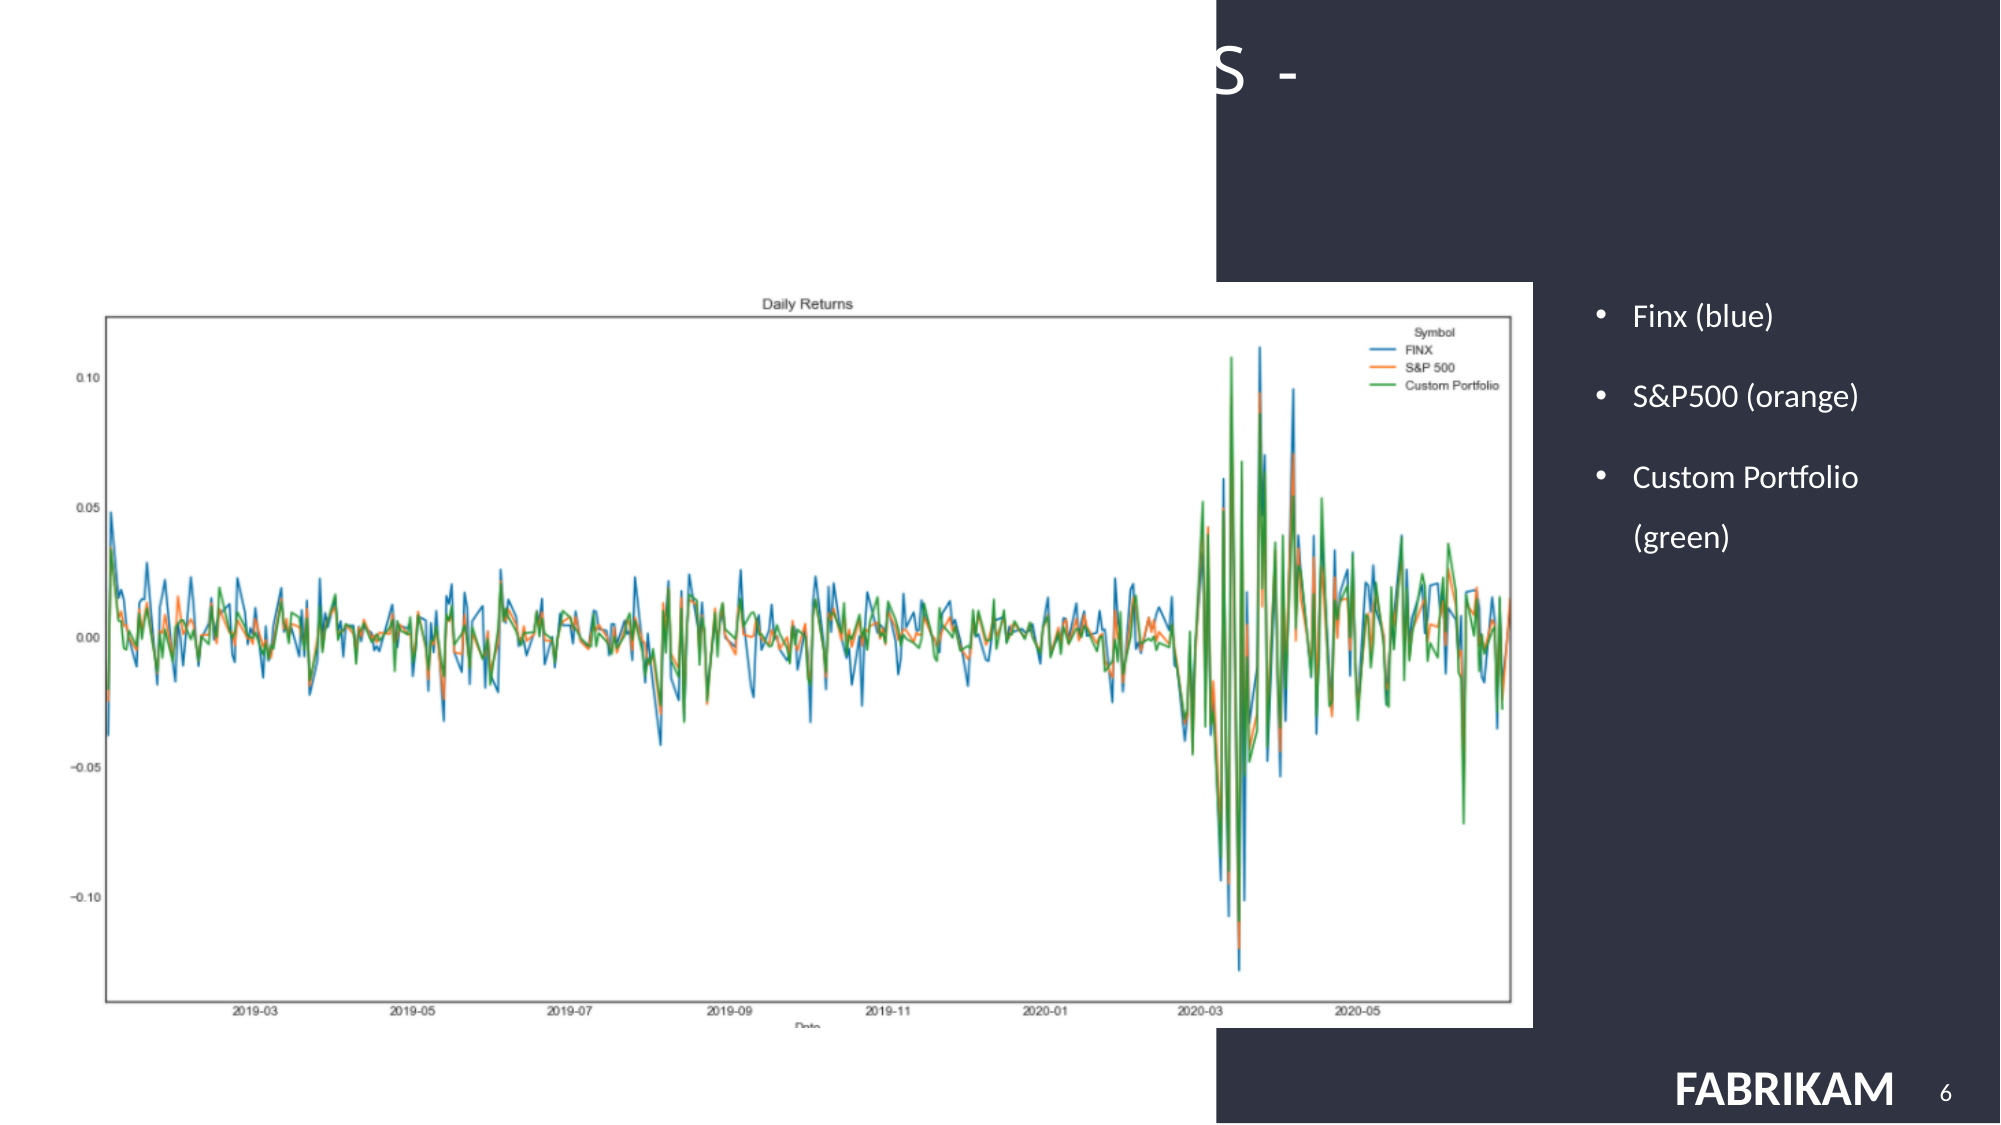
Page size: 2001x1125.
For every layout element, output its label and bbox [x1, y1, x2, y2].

chart [397, 0, 2000, 1121]
picture [62, 282, 1533, 1028]
